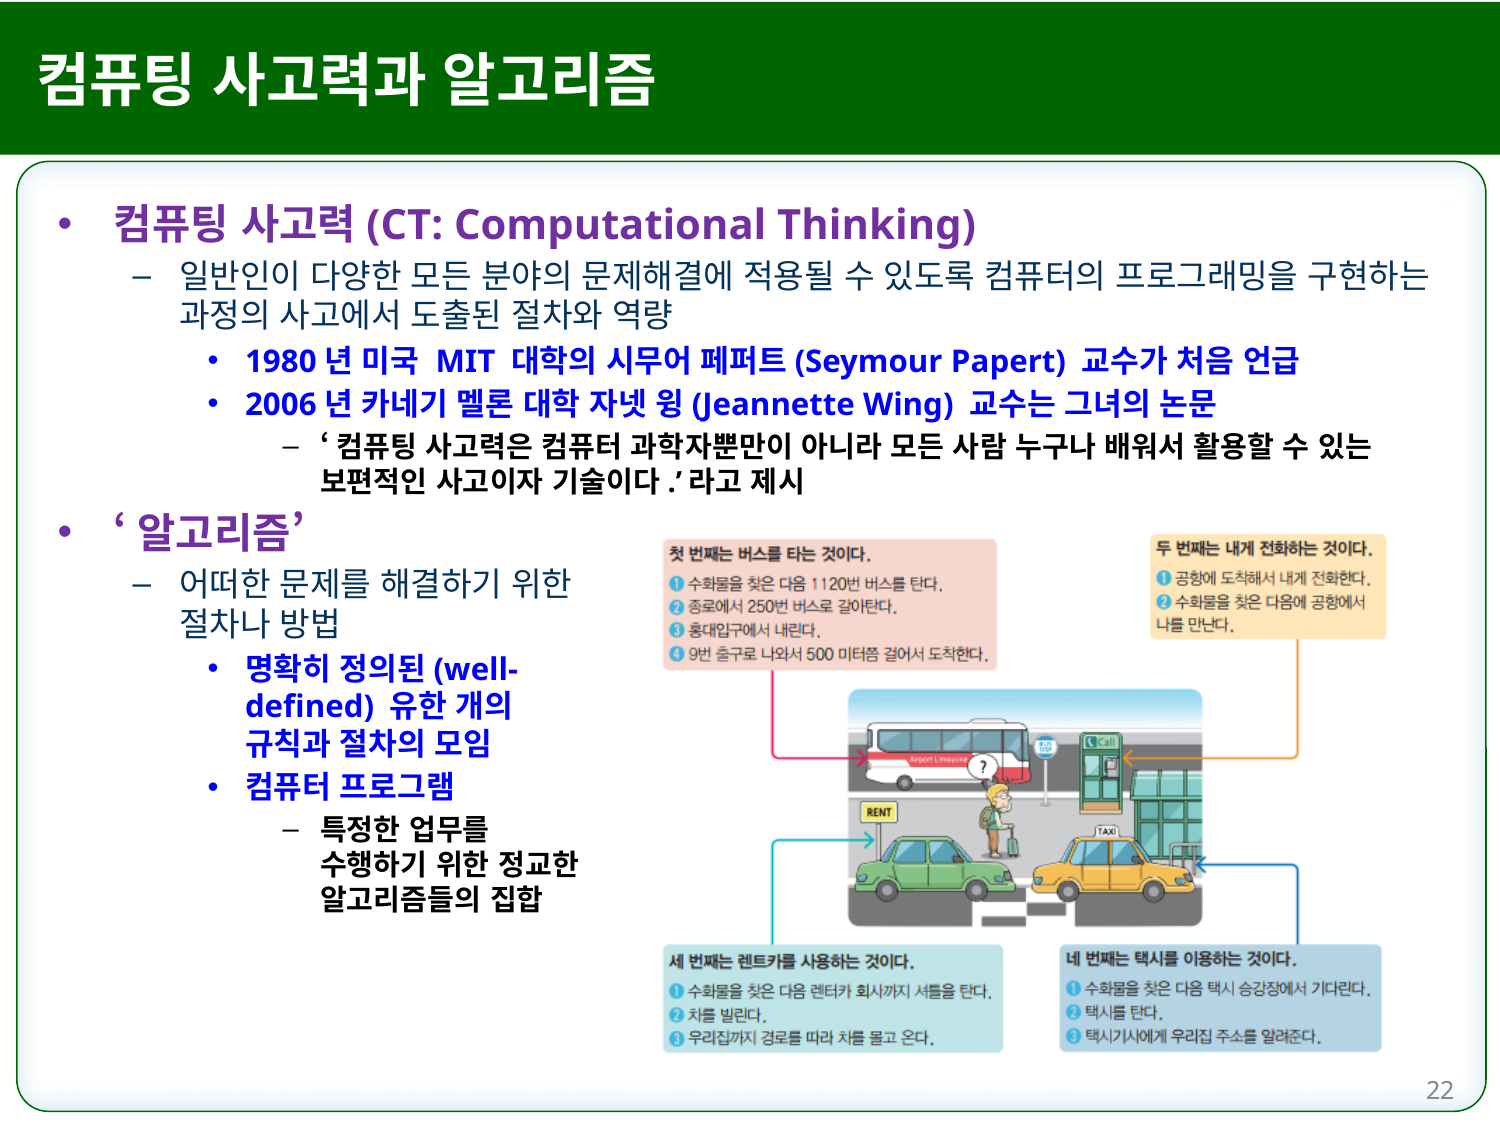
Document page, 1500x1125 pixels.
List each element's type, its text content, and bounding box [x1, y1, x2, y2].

list 컴퓨팅 사고력(CT: Computational Thinking) 일반인이 다양한 모든 분야의 문제해결에 적용될 수 있도록 컴퓨터의 프로그래밍을 구현하는 과정의 사고에서 도출된 절차와 역량 1980년 미국 MIT 대학의 시무어 페퍼트(Seymour Papert) 교수가 처음 언급 2006년 카네기 멜론 대학 자넷 윙(Jeannette Wing) 교수는 그녀의 논문 ‘컴퓨팅 사고력은 컴퓨터 과학자뿐만이 아니라 모든 사람 누구나 배워서 활용할 수 있는 보편적인 사고이자 기술이다.’라고 제시 ‘알고리즘’ 어떠한 문제를 해결하기 위한 절차나 방법 명확히 정의된(well- defined) 유한 개의 규칙과 절차의 모임 컴퓨터 프로그램 특정한 업무를 수행하기 위한 정교한 알고리즘들의 집합 [42, 190, 1454, 1065]
slide_number 22 [1119, 1071, 1470, 1112]
picture [654, 527, 1394, 1068]
title 컴퓨팅 사고력과 알고리즘 [21, 40, 1476, 115]
